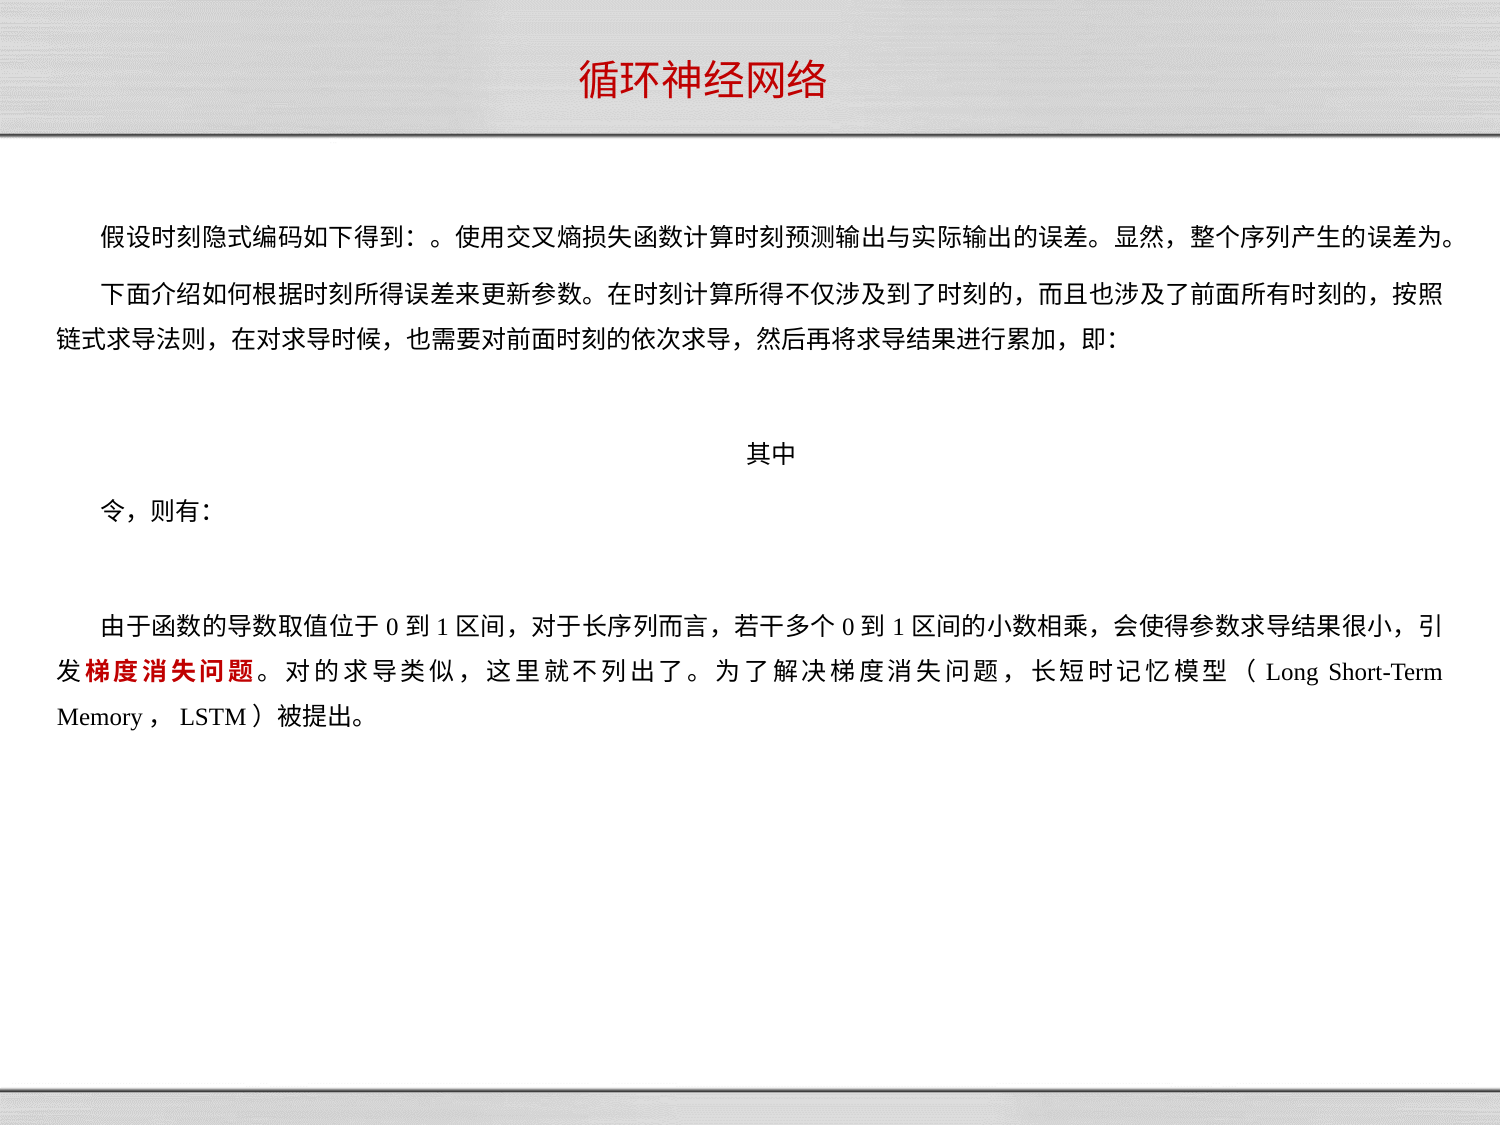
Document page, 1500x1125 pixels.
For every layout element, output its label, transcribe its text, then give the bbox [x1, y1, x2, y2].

title 循环神经网络 [87, 20, 1320, 128]
picture [0, 0, 1500, 1125]
